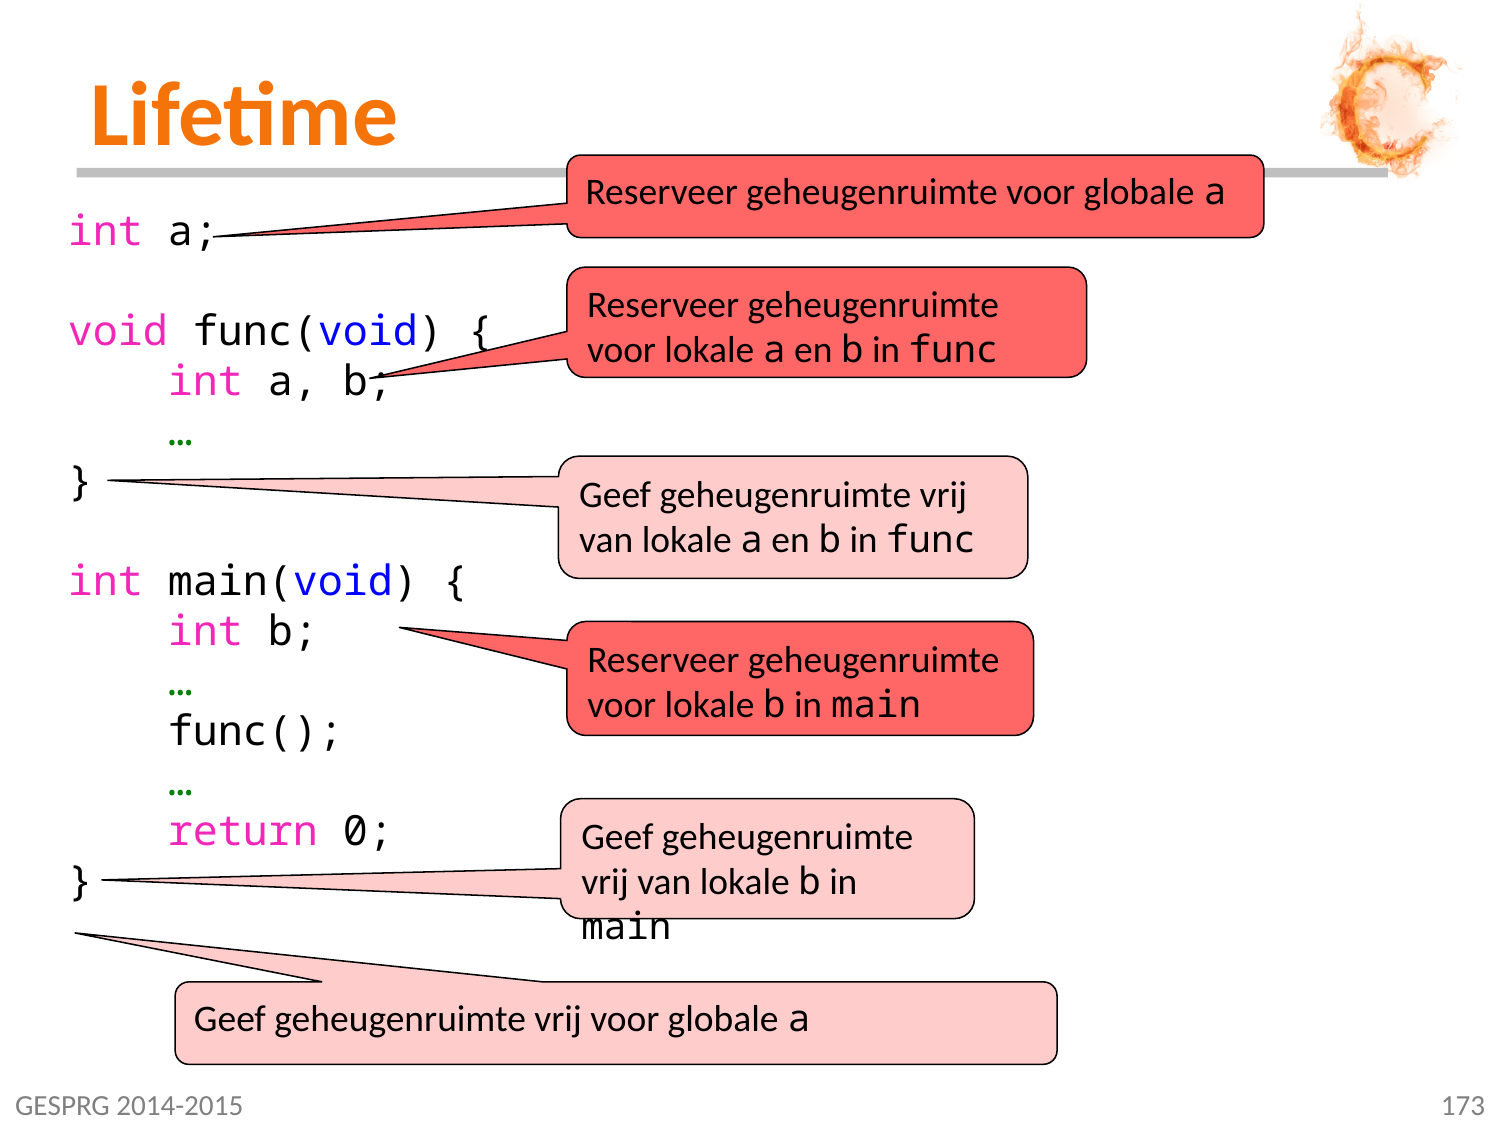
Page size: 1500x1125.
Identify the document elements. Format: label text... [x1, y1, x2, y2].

text_box Geef geheugenruimte vrij voor globale a [74, 932, 1058, 1065]
slide_number GESPRG 2014-2015 [0, 1082, 350, 1125]
slide_number 173 [1149, 1082, 1500, 1125]
text_box Reserveer geheugenruimte voor globale a [212, 155, 1264, 238]
picture [1316, 0, 1471, 185]
text_box int a; void func(void) { int a, b; … } int main(void) { int b; … func(); … return 0; } [53, 196, 1400, 912]
text_box Reserveer geheugenruimte voor lokale b in main [398, 621, 1034, 736]
text_box Geef geheugenruimte vrij van lokale b in main [101, 798, 975, 919]
title Lifetime [75, 45, 1425, 173]
text_box Geef geheugenruimte vrij van lokale a en b in func [107, 456, 1028, 579]
text_box Reserveer geheugenruimte voor lokale a en b in func [369, 267, 1087, 379]
